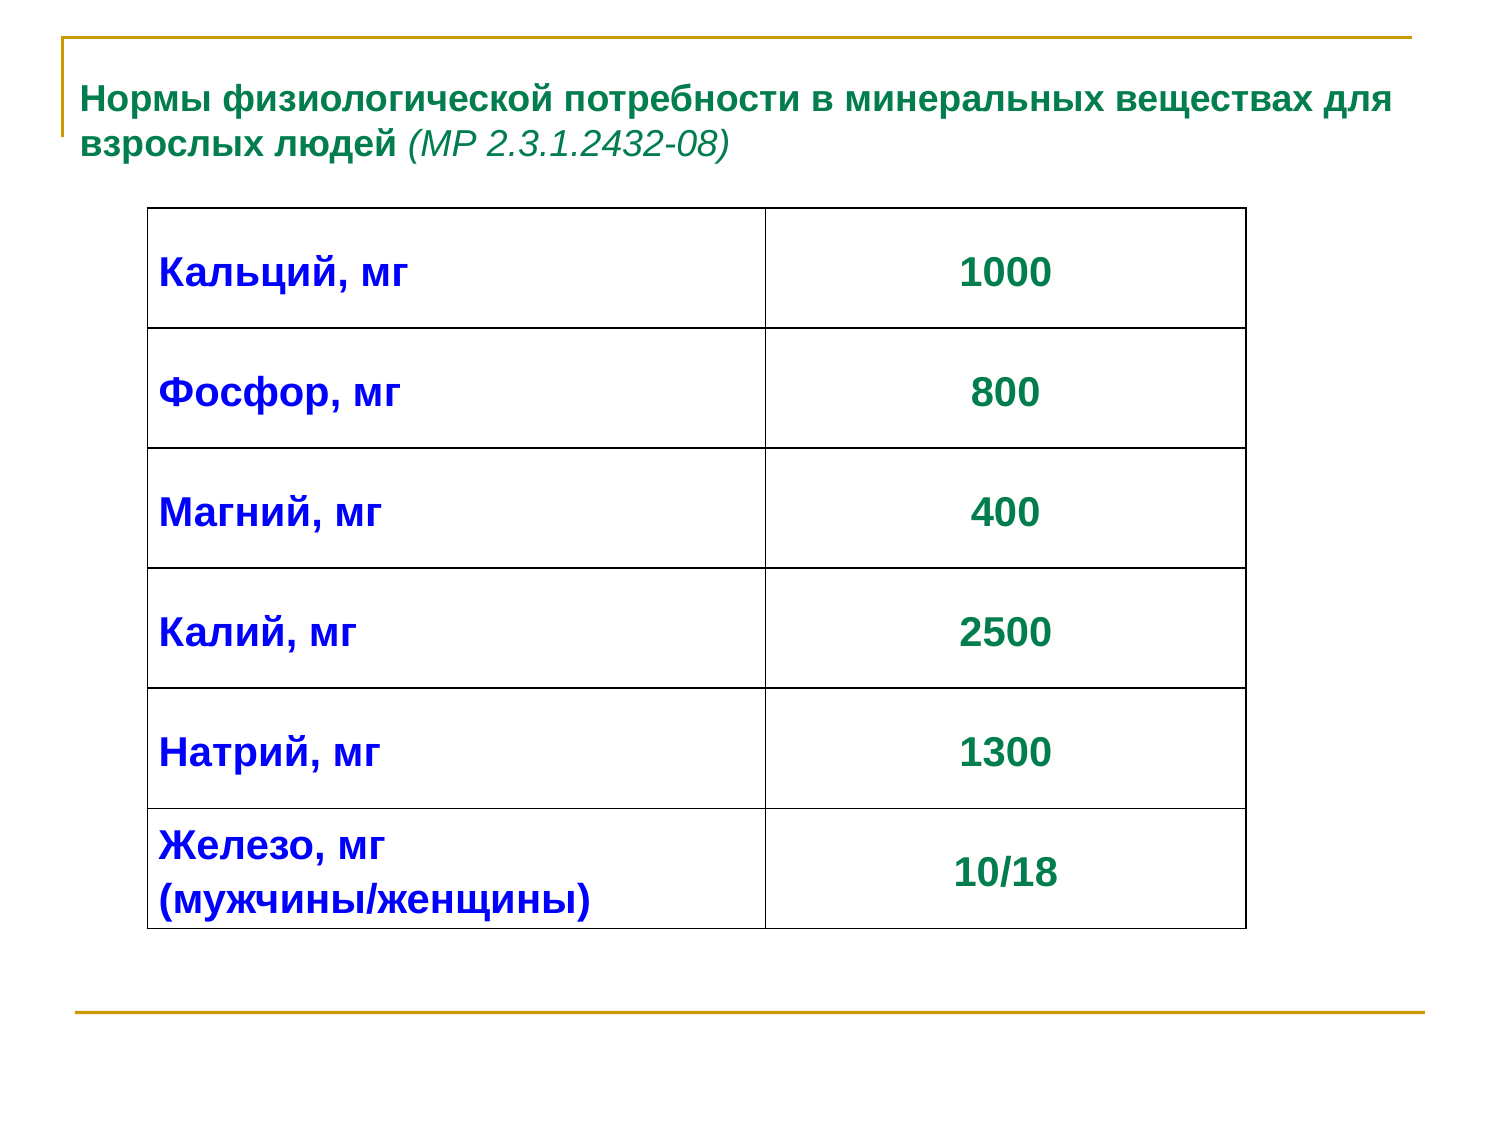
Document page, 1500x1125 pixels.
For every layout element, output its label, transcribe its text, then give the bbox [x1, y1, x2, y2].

table_cell 1300 [766, 689, 1245, 808]
table_cell 2500 [766, 569, 1245, 687]
table_cell Железо, мг (мужчины/женщины) [148, 809, 765, 928]
table_header 1000 [766, 209, 1245, 327]
table_cell Натрий, мг [148, 689, 765, 808]
table_cell 10/18 [766, 809, 1245, 928]
table_cell Калий, мг [148, 569, 765, 687]
table_cell 800 [766, 329, 1245, 447]
text_box Нормы физиологической потребности в минеральных веществах для взрослых людей (МР 2.3.1.2432-08) [64, 66, 1412, 172]
table_cell 400 [766, 449, 1245, 567]
table_cell Фосфор, мг [148, 329, 765, 447]
table_header Кальций, мг [148, 209, 765, 327]
table_cell Магний, мг [148, 449, 765, 567]
